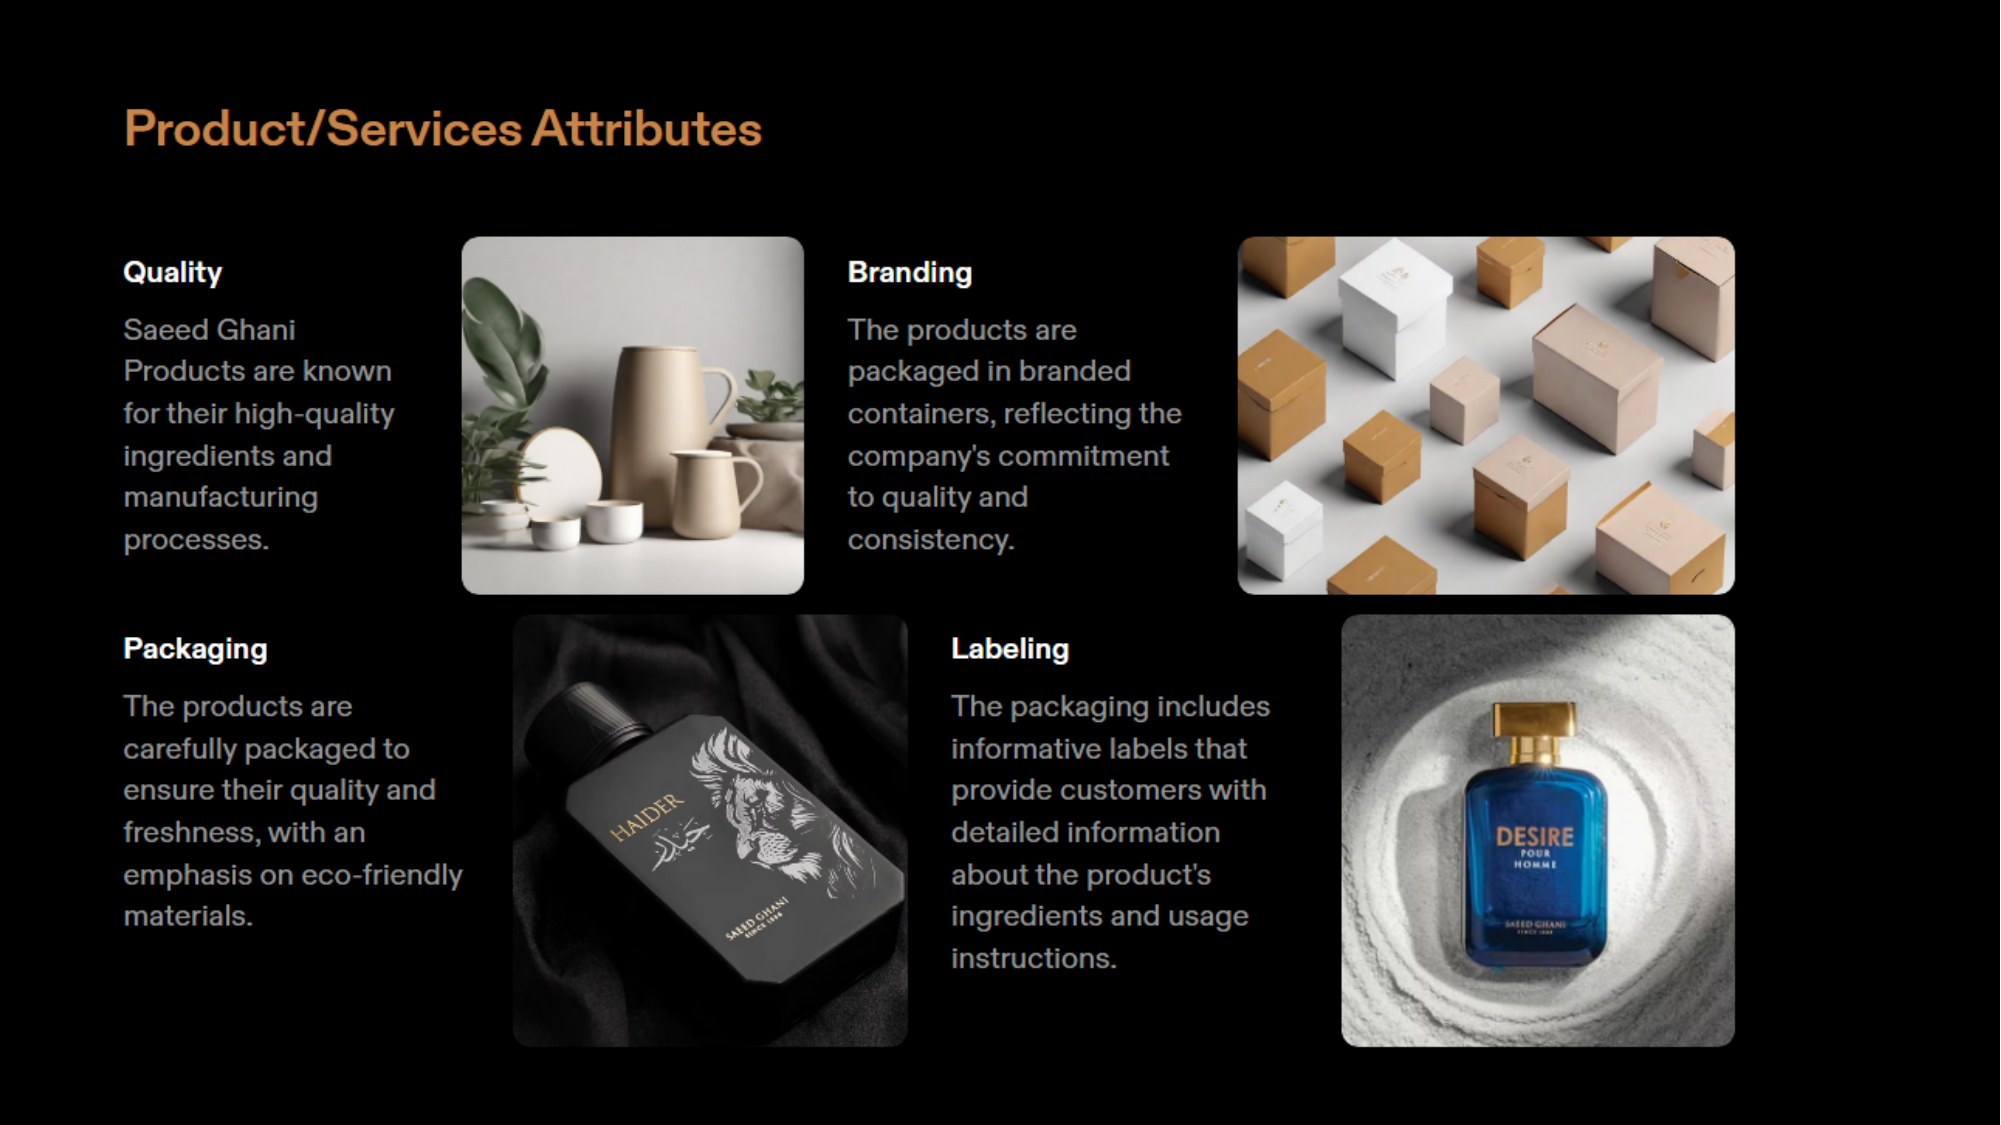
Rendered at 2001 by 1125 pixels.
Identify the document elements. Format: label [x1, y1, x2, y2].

list [67, 76, 1805, 1114]
